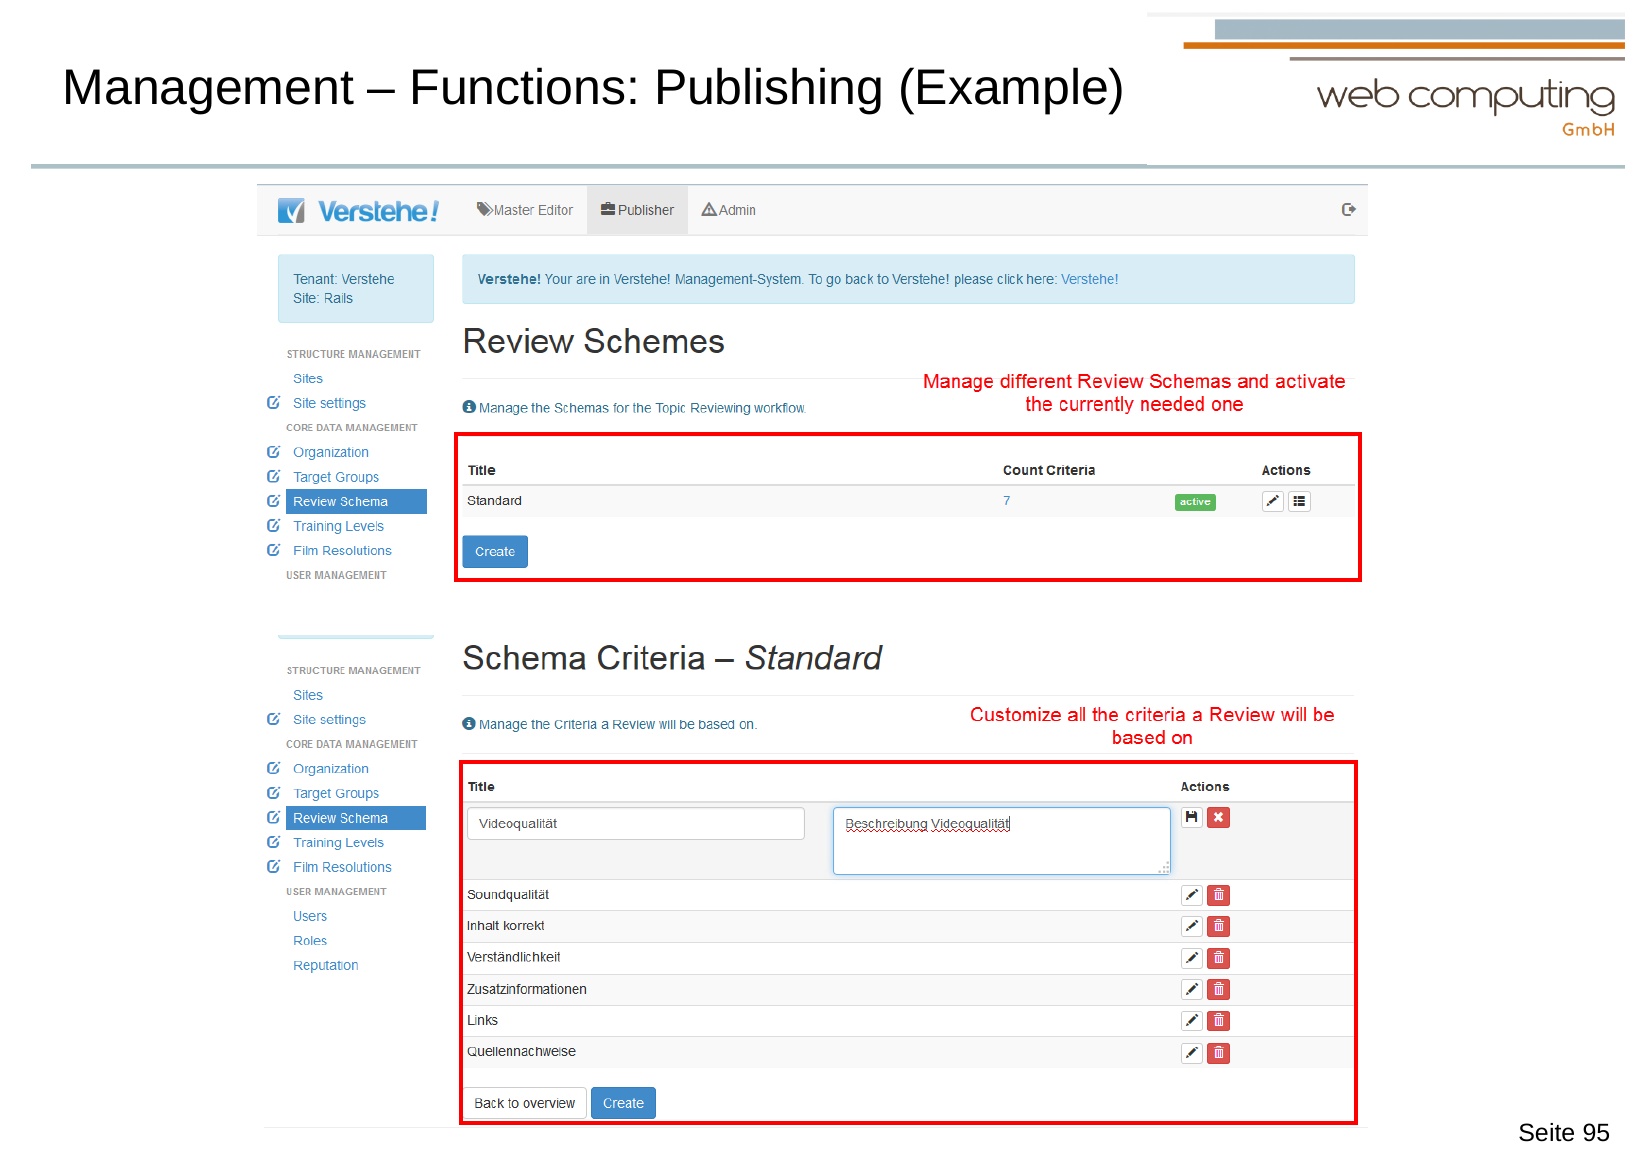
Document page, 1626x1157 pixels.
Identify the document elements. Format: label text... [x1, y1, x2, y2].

picture [257, 634, 1368, 1133]
picture [1147, 5, 1625, 165]
picture [257, 184, 1368, 588]
title Management – Functions: Publishing (Example) [47, 26, 1148, 143]
slide_number Seite 95 [1427, 1108, 1625, 1157]
